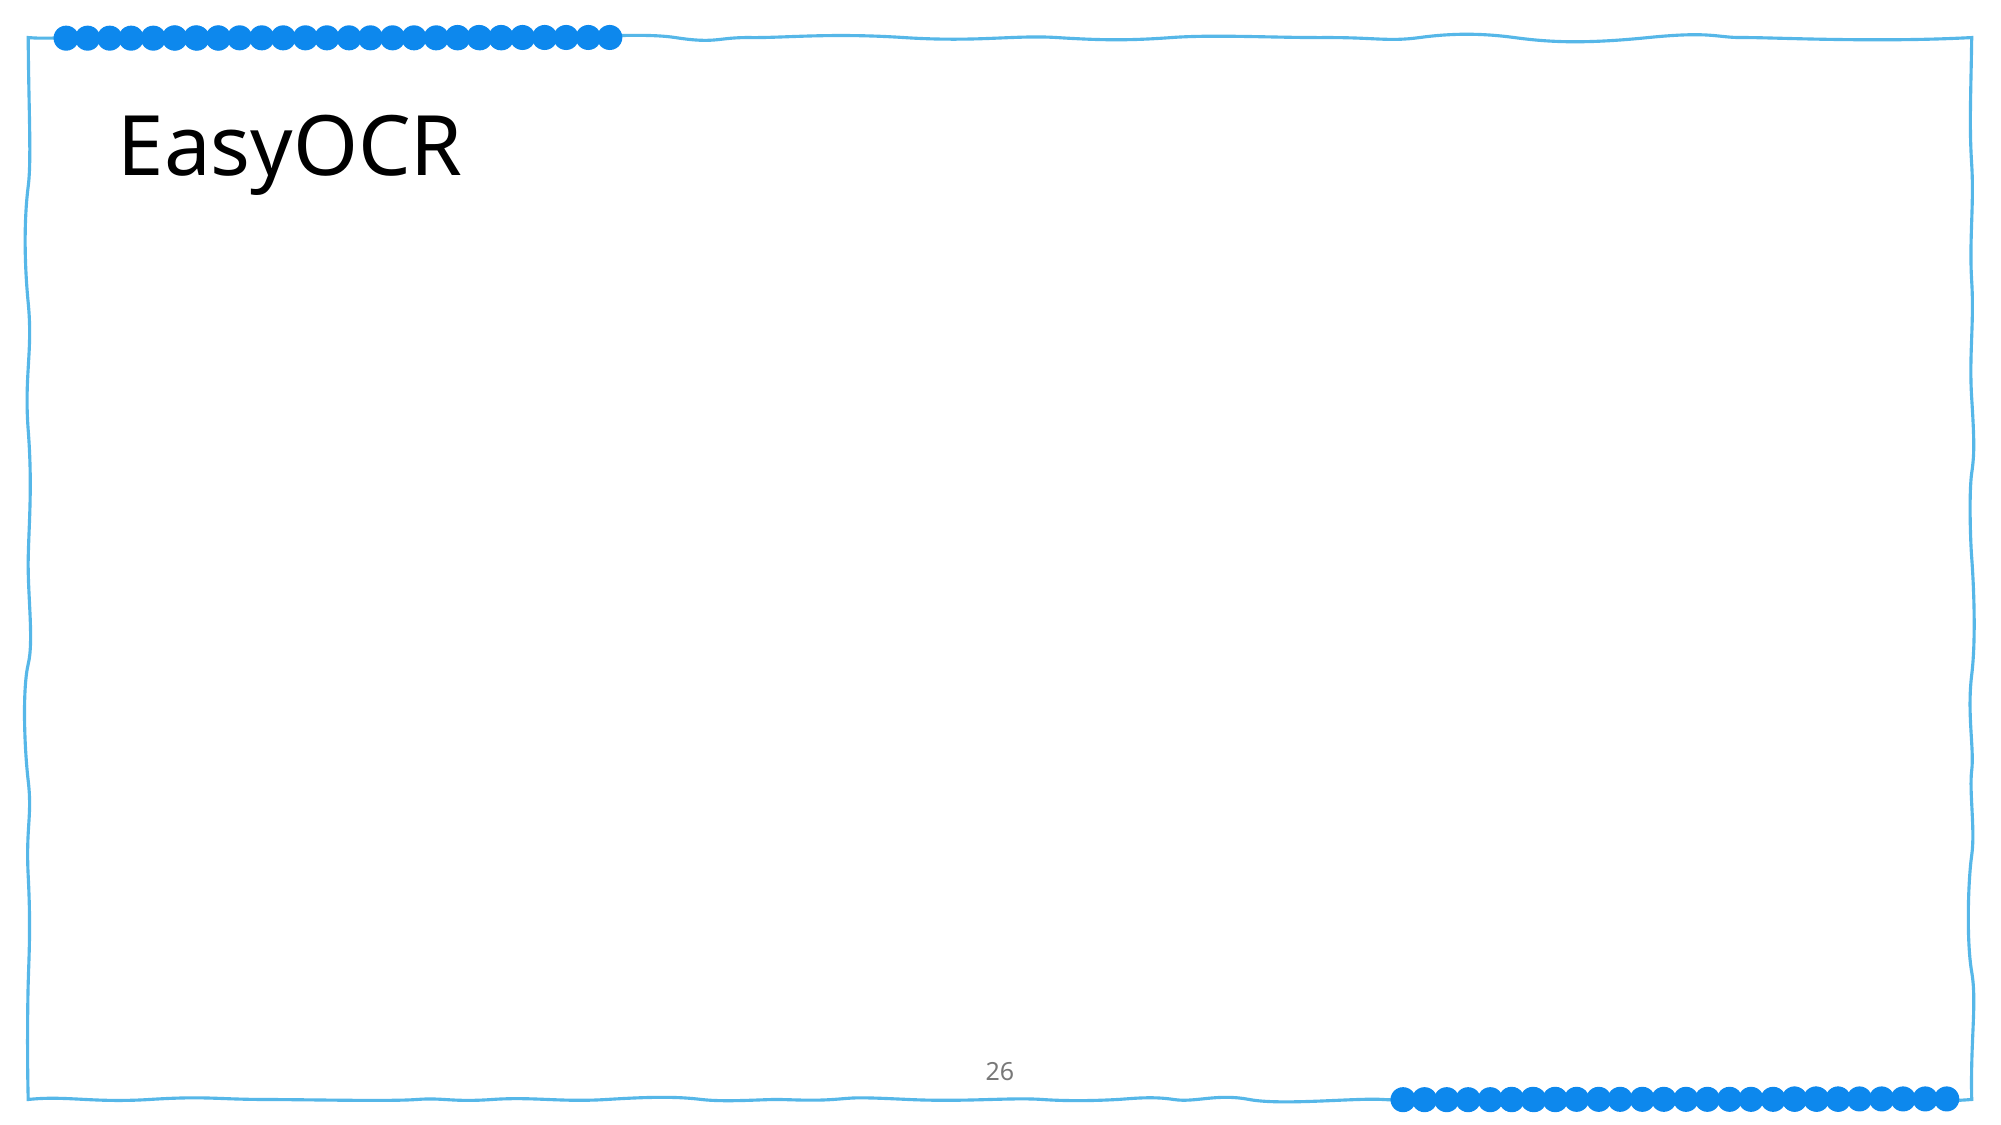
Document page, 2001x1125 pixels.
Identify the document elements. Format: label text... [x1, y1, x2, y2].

text_box [22, 32, 1976, 1104]
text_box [53, 24, 623, 52]
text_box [1389, 1085, 1960, 1113]
slide_number 25 [1094, 1099, 1225, 1103]
